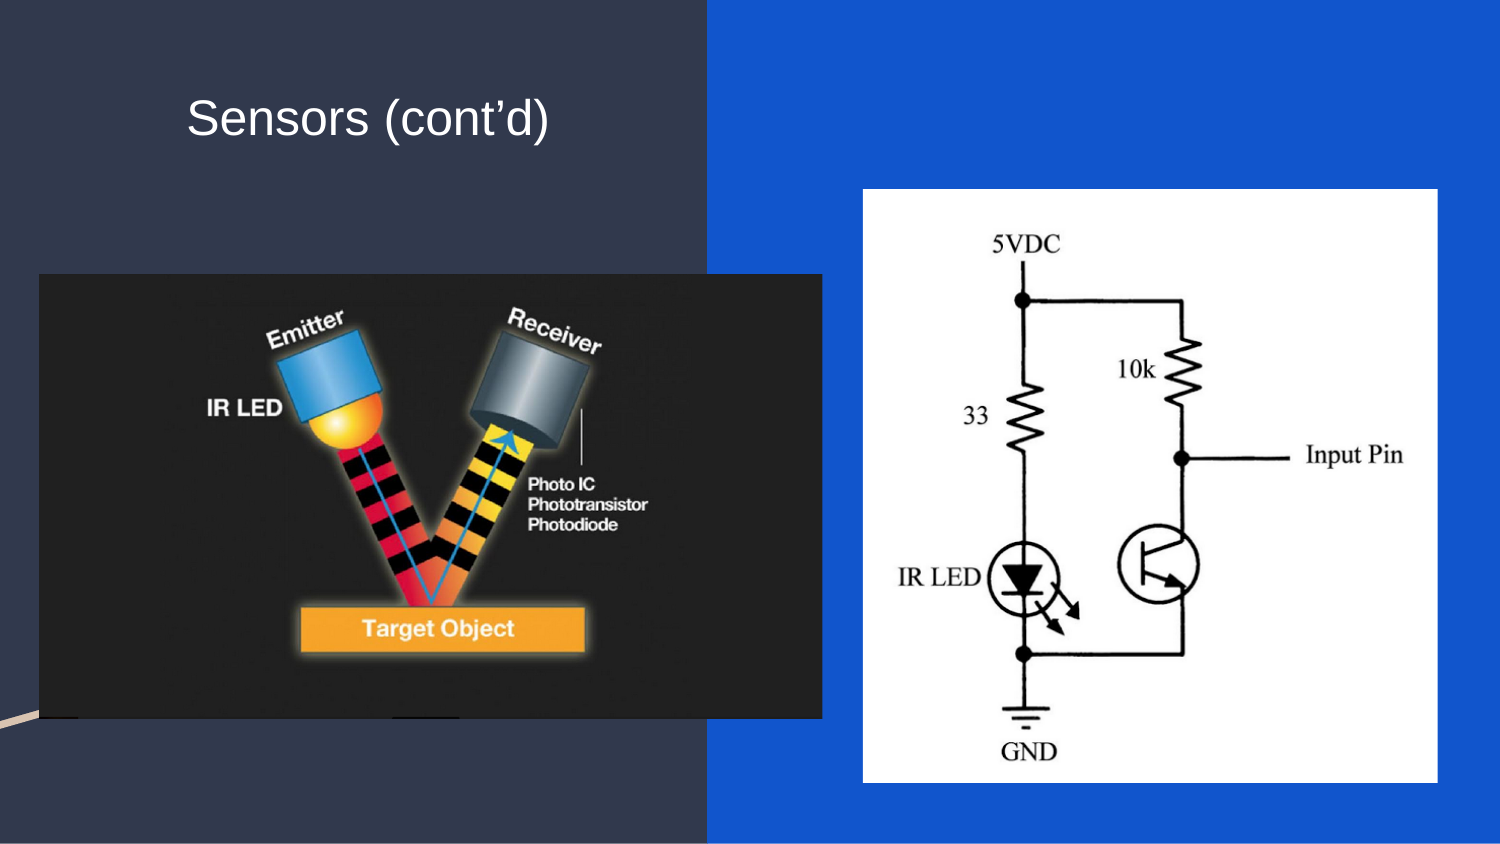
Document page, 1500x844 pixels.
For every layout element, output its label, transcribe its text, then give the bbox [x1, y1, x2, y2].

text_box [707, 0, 1500, 844]
picture [38, 274, 823, 719]
text_box Sensors (cont’d) [171, 70, 720, 211]
picture [862, 189, 1438, 783]
